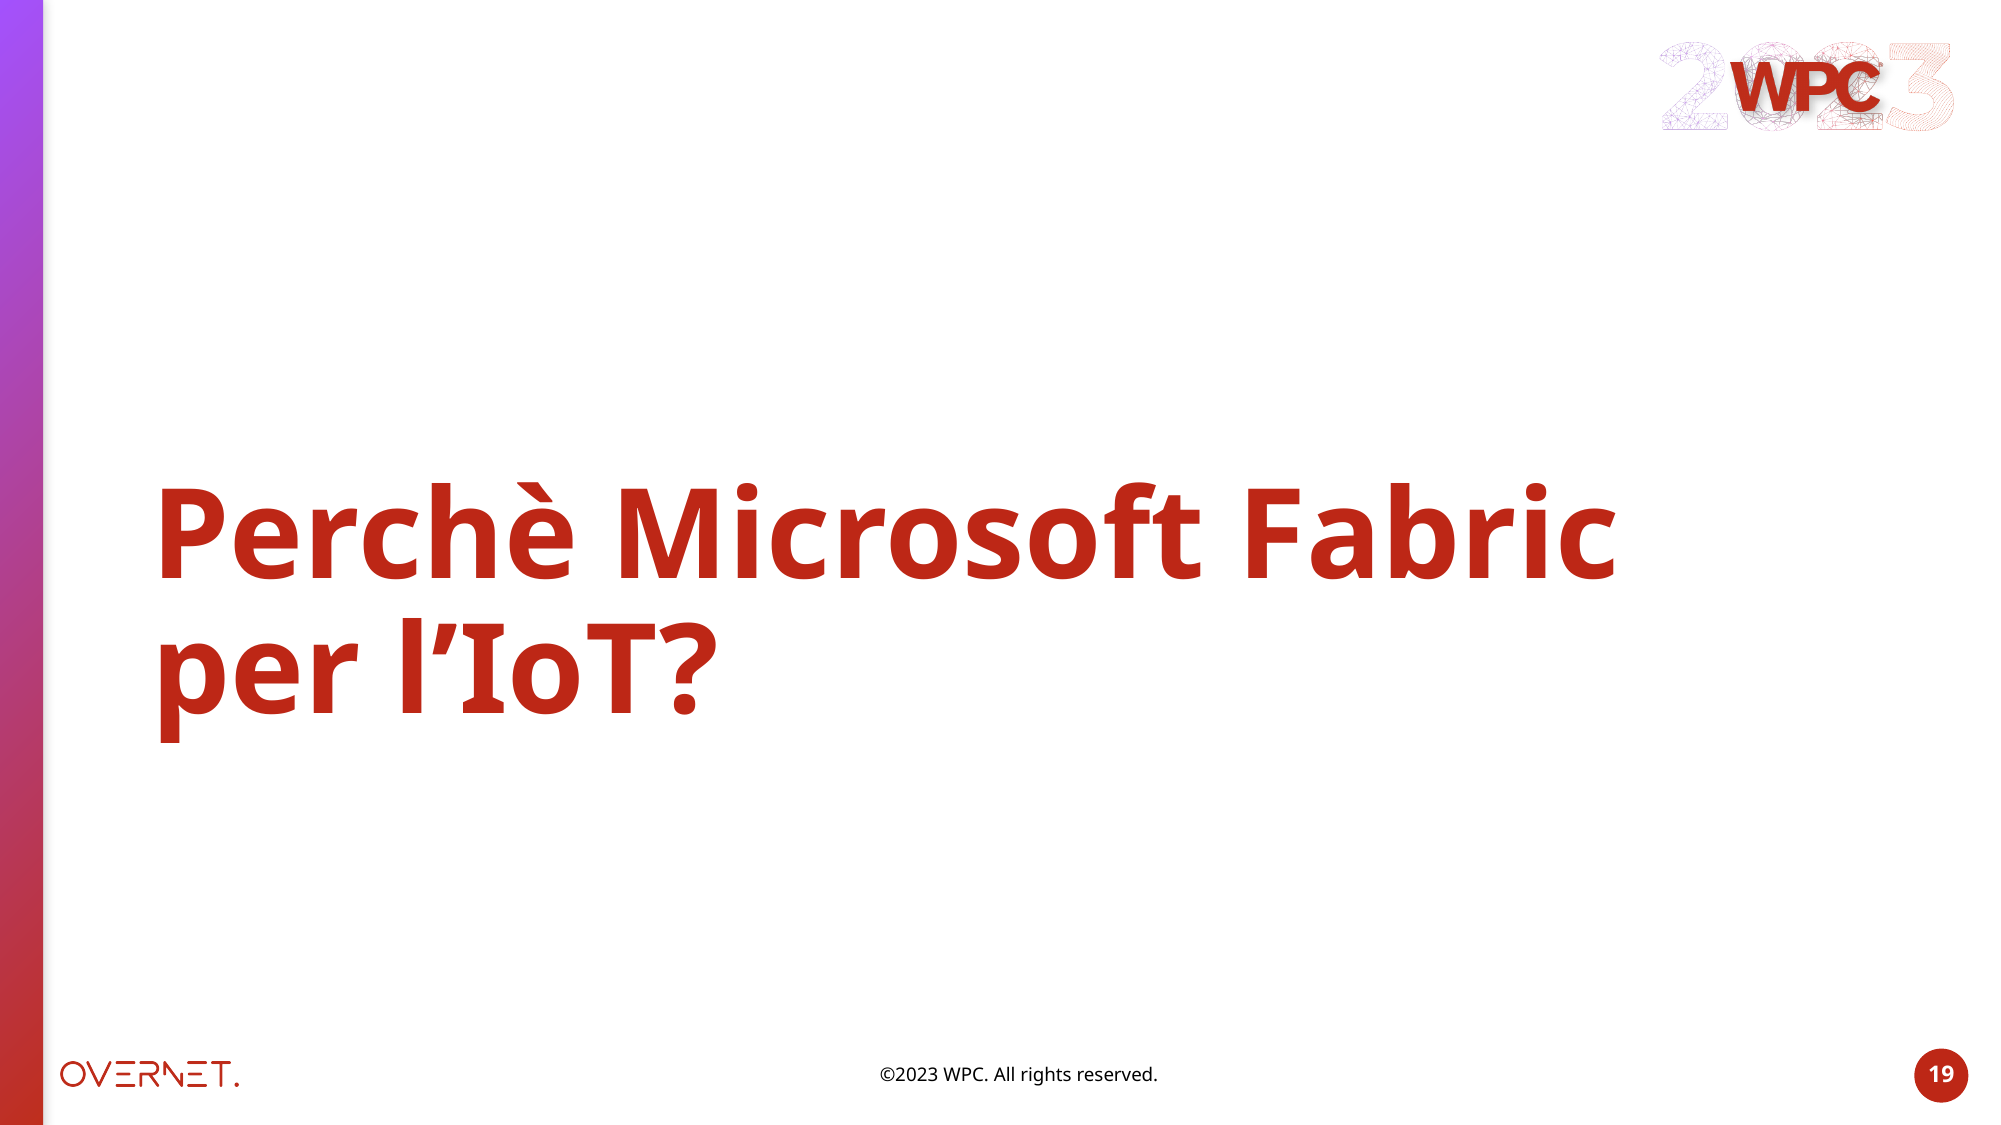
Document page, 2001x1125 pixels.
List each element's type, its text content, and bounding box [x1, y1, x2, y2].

title Perchè Microsoft Fabric per l’IoT? [136, 280, 1862, 749]
picture [60, 1061, 239, 1087]
picture [1659, 42, 1954, 133]
